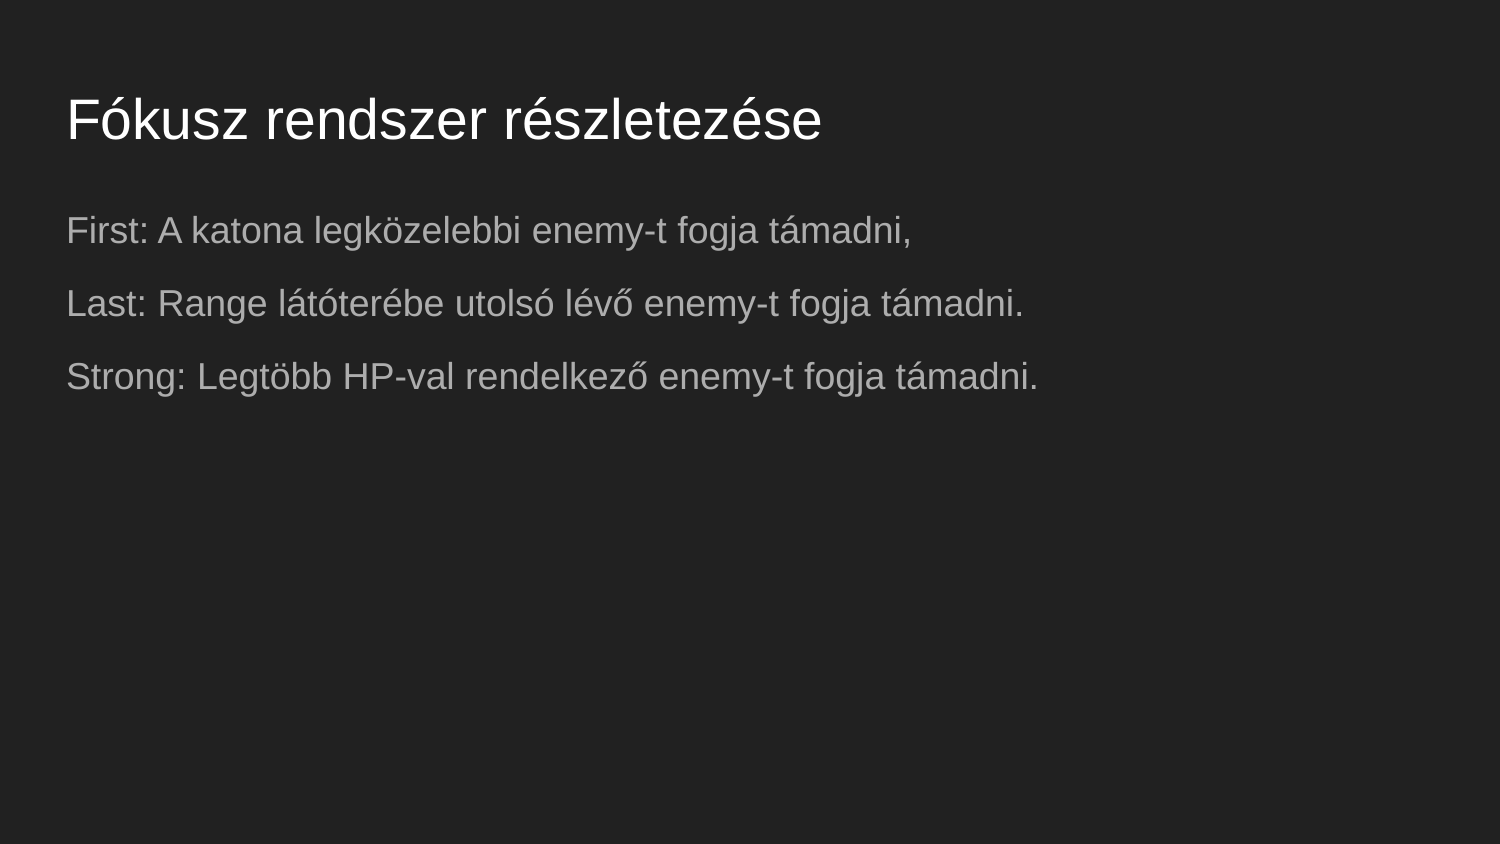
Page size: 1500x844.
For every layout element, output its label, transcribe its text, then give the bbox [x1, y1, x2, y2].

title Fókusz rendszer részletezése [51, 72, 1449, 167]
list First: A katona legközelebbi enemy-t fogja támadni, Last: Range látóterébe utolsó lévő enemy-t fogja támadni. Strong: Legtöbb HP-val rendelkező enemy-t fogja támadni. [51, 189, 1449, 750]
